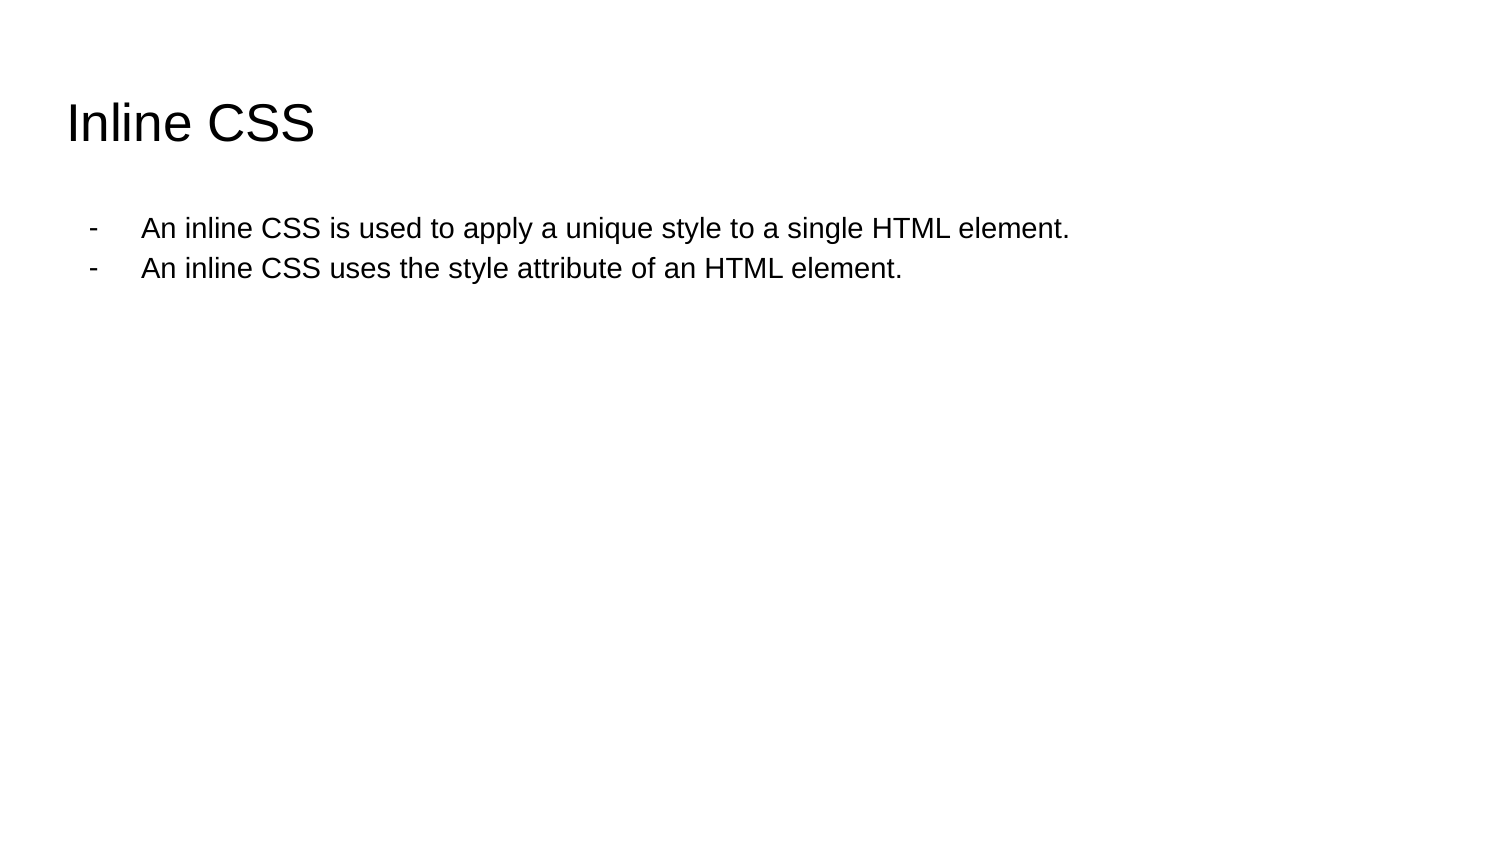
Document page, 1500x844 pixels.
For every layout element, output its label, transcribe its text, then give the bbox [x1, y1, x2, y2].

title Inline CSS [51, 72, 1449, 167]
list An inline CSS is used to apply a unique style to a single HTML element. An inline CSS uses the style attribute of an HTML element. [51, 189, 1449, 750]
